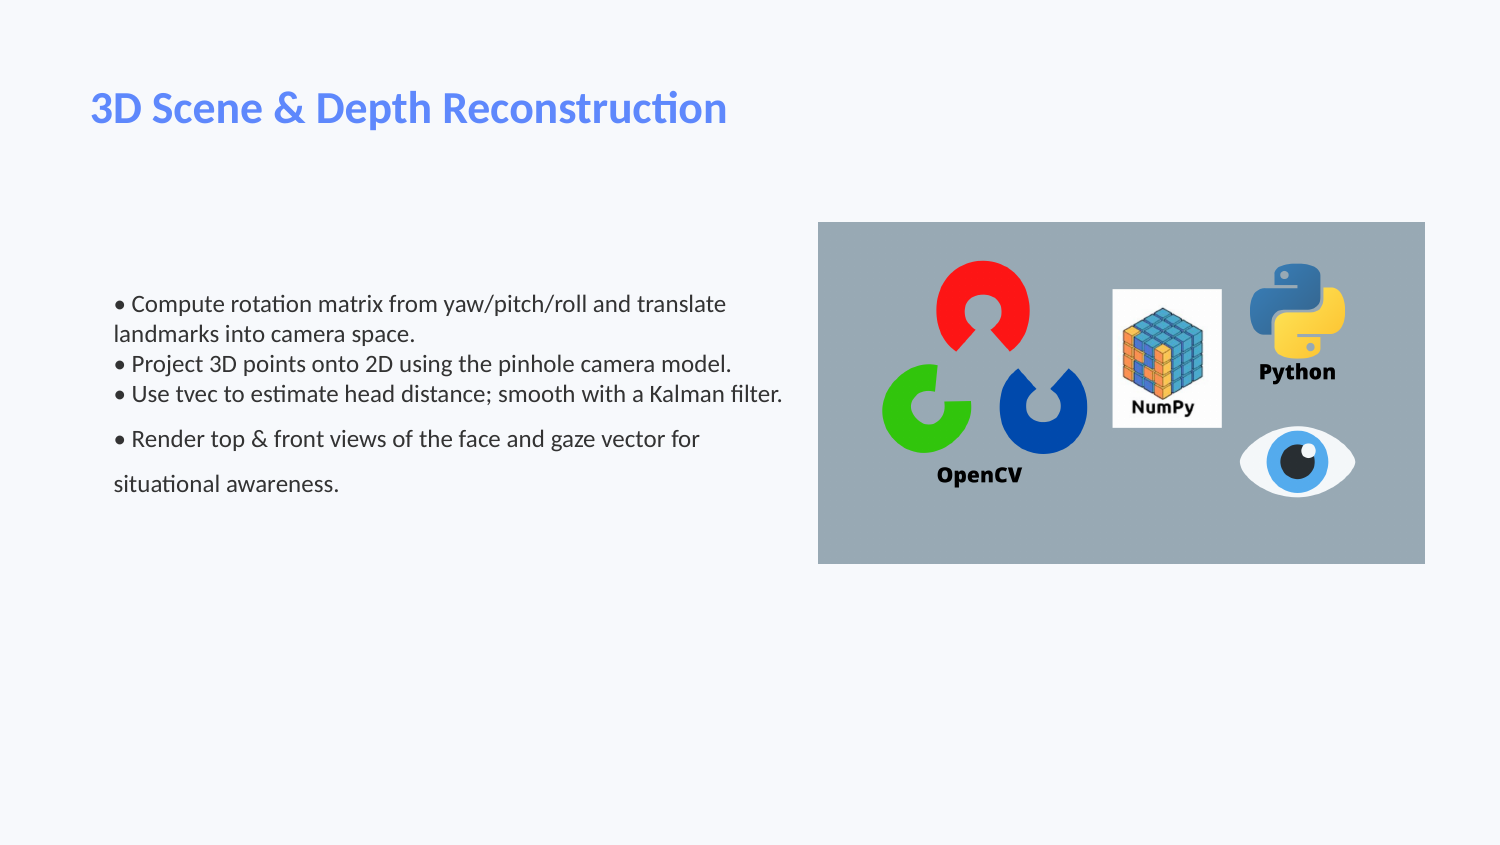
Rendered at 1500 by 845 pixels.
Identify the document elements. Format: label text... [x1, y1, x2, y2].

text_box 3D Scene & Depth Reconstruction [74, 59, 1425, 150]
picture [818, 222, 1425, 564]
text_box • Compute rotation matrix from yaw/pitch/roll and translate landmarks into camera space. • Project 3D points onto 2D using the pinhole camera model. • Use tvec to estimate head distance; smooth with a Kalman filter. • Render top & front views of the face and gaze vector for situational awareness. [98, 235, 818, 551]
